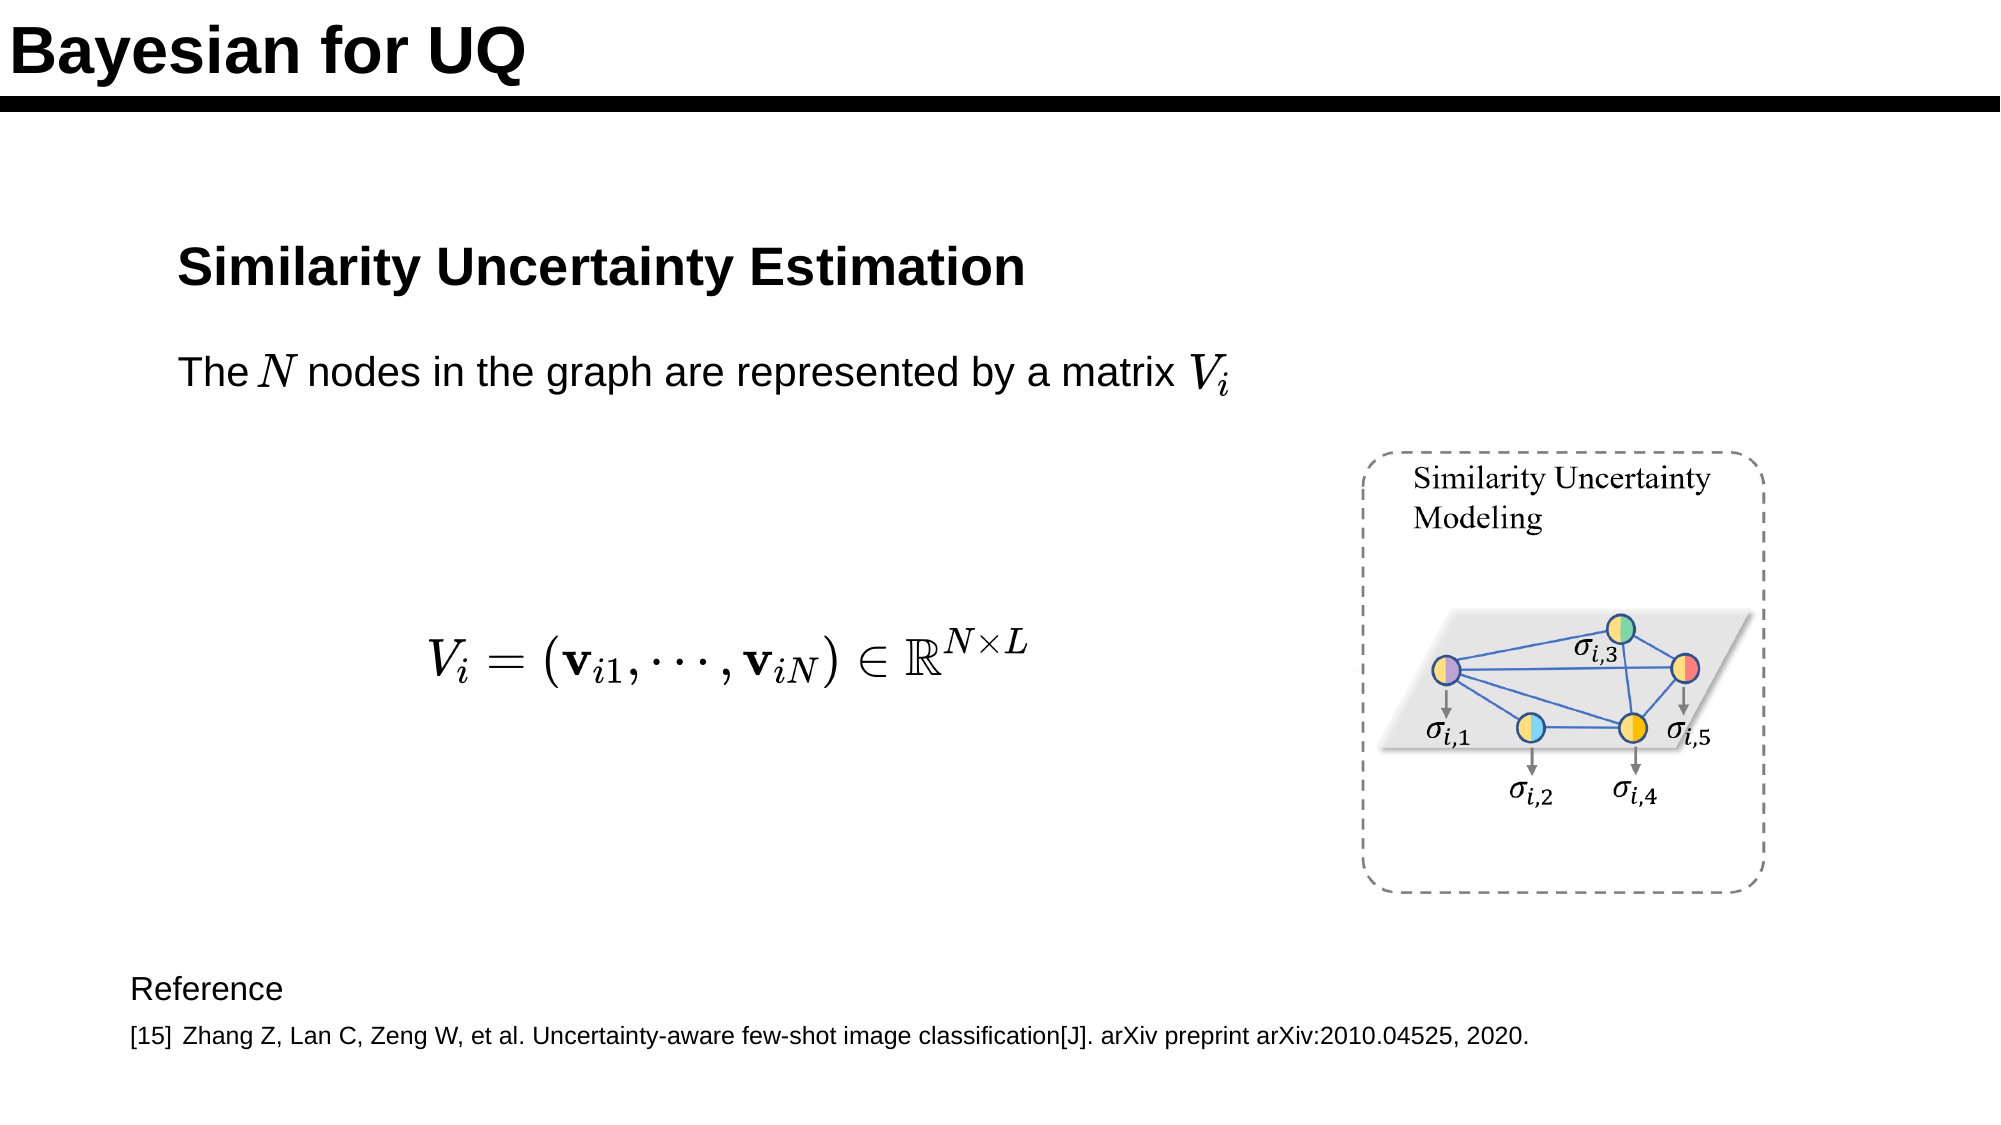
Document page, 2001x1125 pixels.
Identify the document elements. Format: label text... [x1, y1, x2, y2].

text_box The nodes in the graph are represented by a matrix [162, 337, 1252, 403]
picture [256, 354, 298, 387]
picture [1188, 354, 1232, 396]
text_box Reference [15] Zhang Z, Lan C, Zeng W, et al. Uncertainty-aware few-shot image classification[J]. arXiv preprint arXiv:2010.04525, 2020. [115, 959, 1938, 1060]
picture [1357, 446, 1767, 900]
text_box Similarity Uncertainty Estimation [162, 223, 1188, 304]
picture [426, 628, 1031, 688]
text_box Bayesian for UQ [0, 0, 1696, 95]
